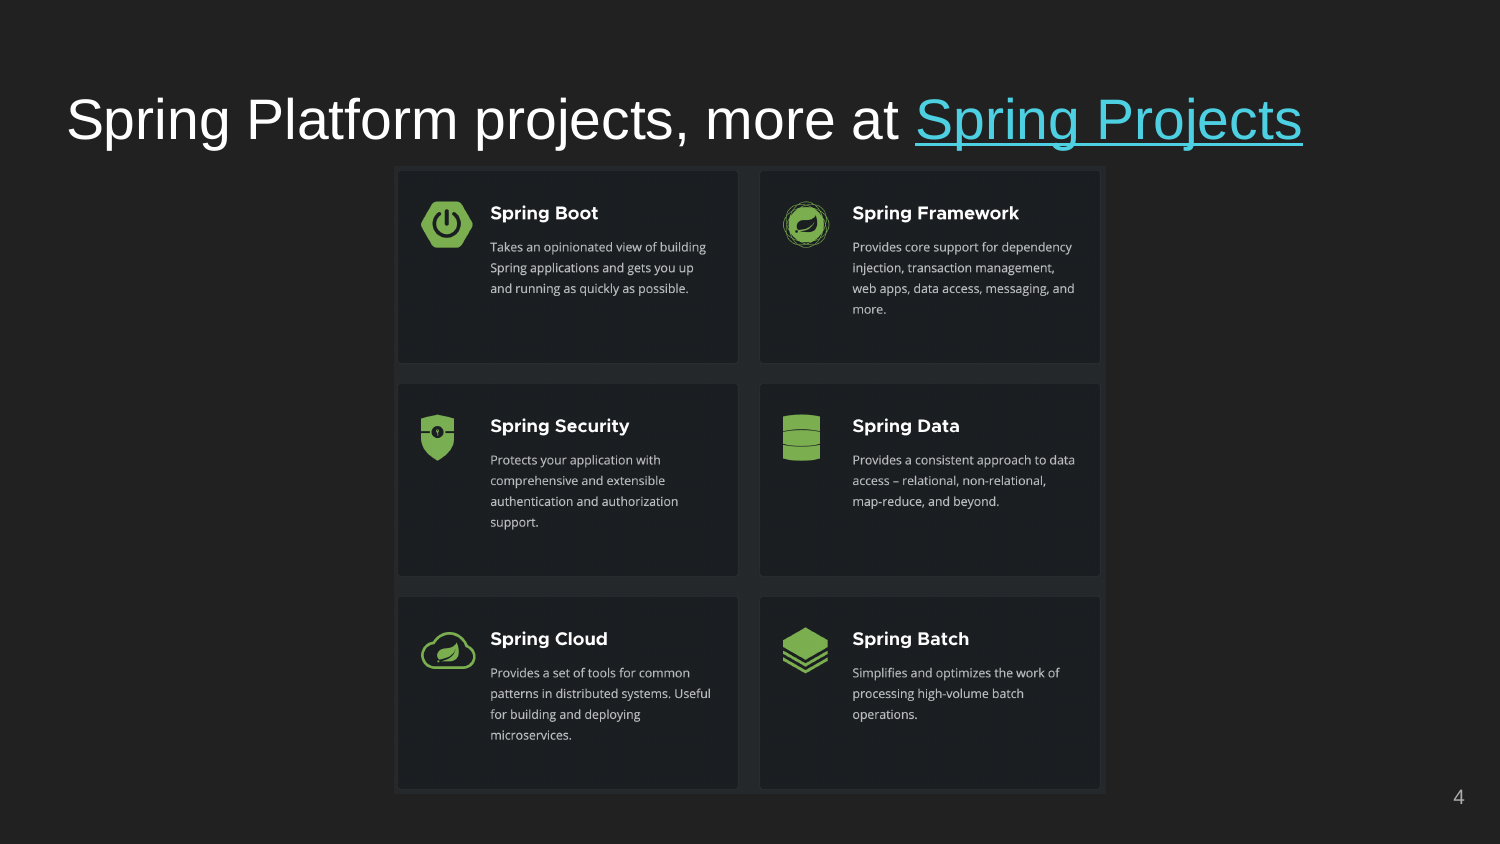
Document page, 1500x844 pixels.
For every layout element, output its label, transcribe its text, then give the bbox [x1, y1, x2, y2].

picture [393, 166, 1107, 794]
slide_number ‹#› [1389, 764, 1480, 830]
title Spring Platform projects, more at Spring Projects [51, 72, 1449, 167]
